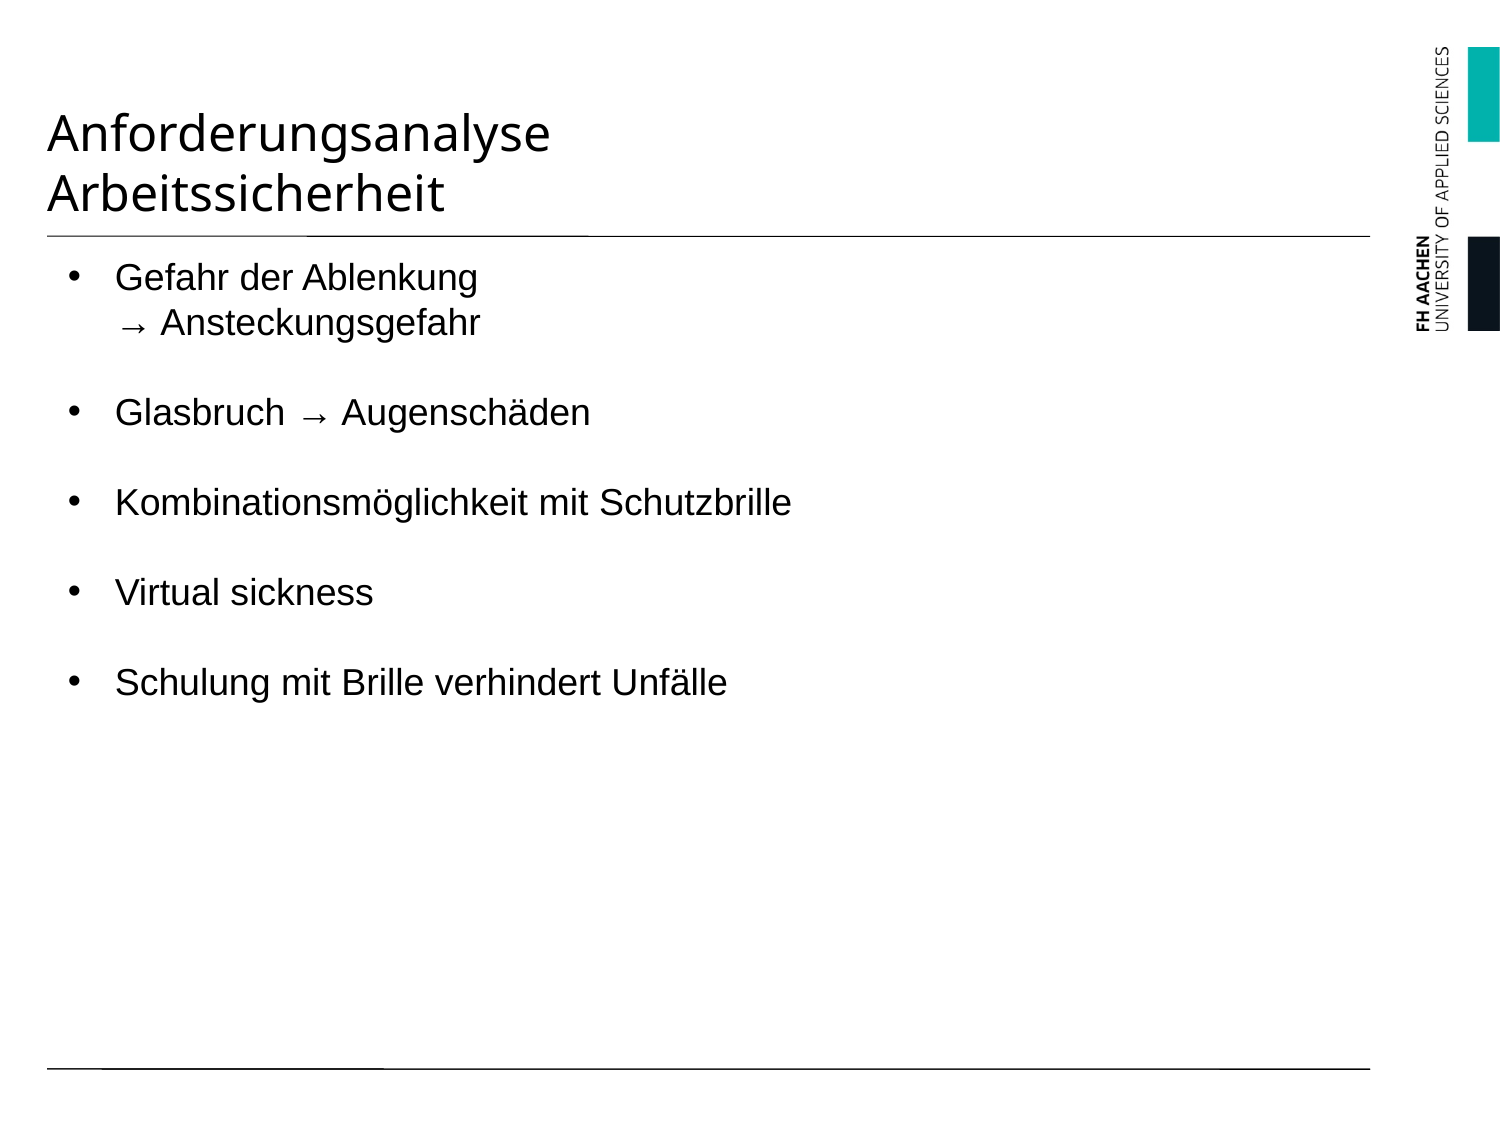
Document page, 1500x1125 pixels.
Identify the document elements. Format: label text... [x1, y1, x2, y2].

picture [1404, 47, 1500, 331]
title Anforderungsanalyse Arbeitssicherheit [47, 101, 1371, 220]
text_box Gefahr der Ablenkung → Ansteckungsgefahr Glasbruch → Augenschäden Kombinationsmöglichkeit mit Schutzbrille Virtual sickness Schulung mit Brille verhindert Unfälle [53, 245, 1376, 711]
